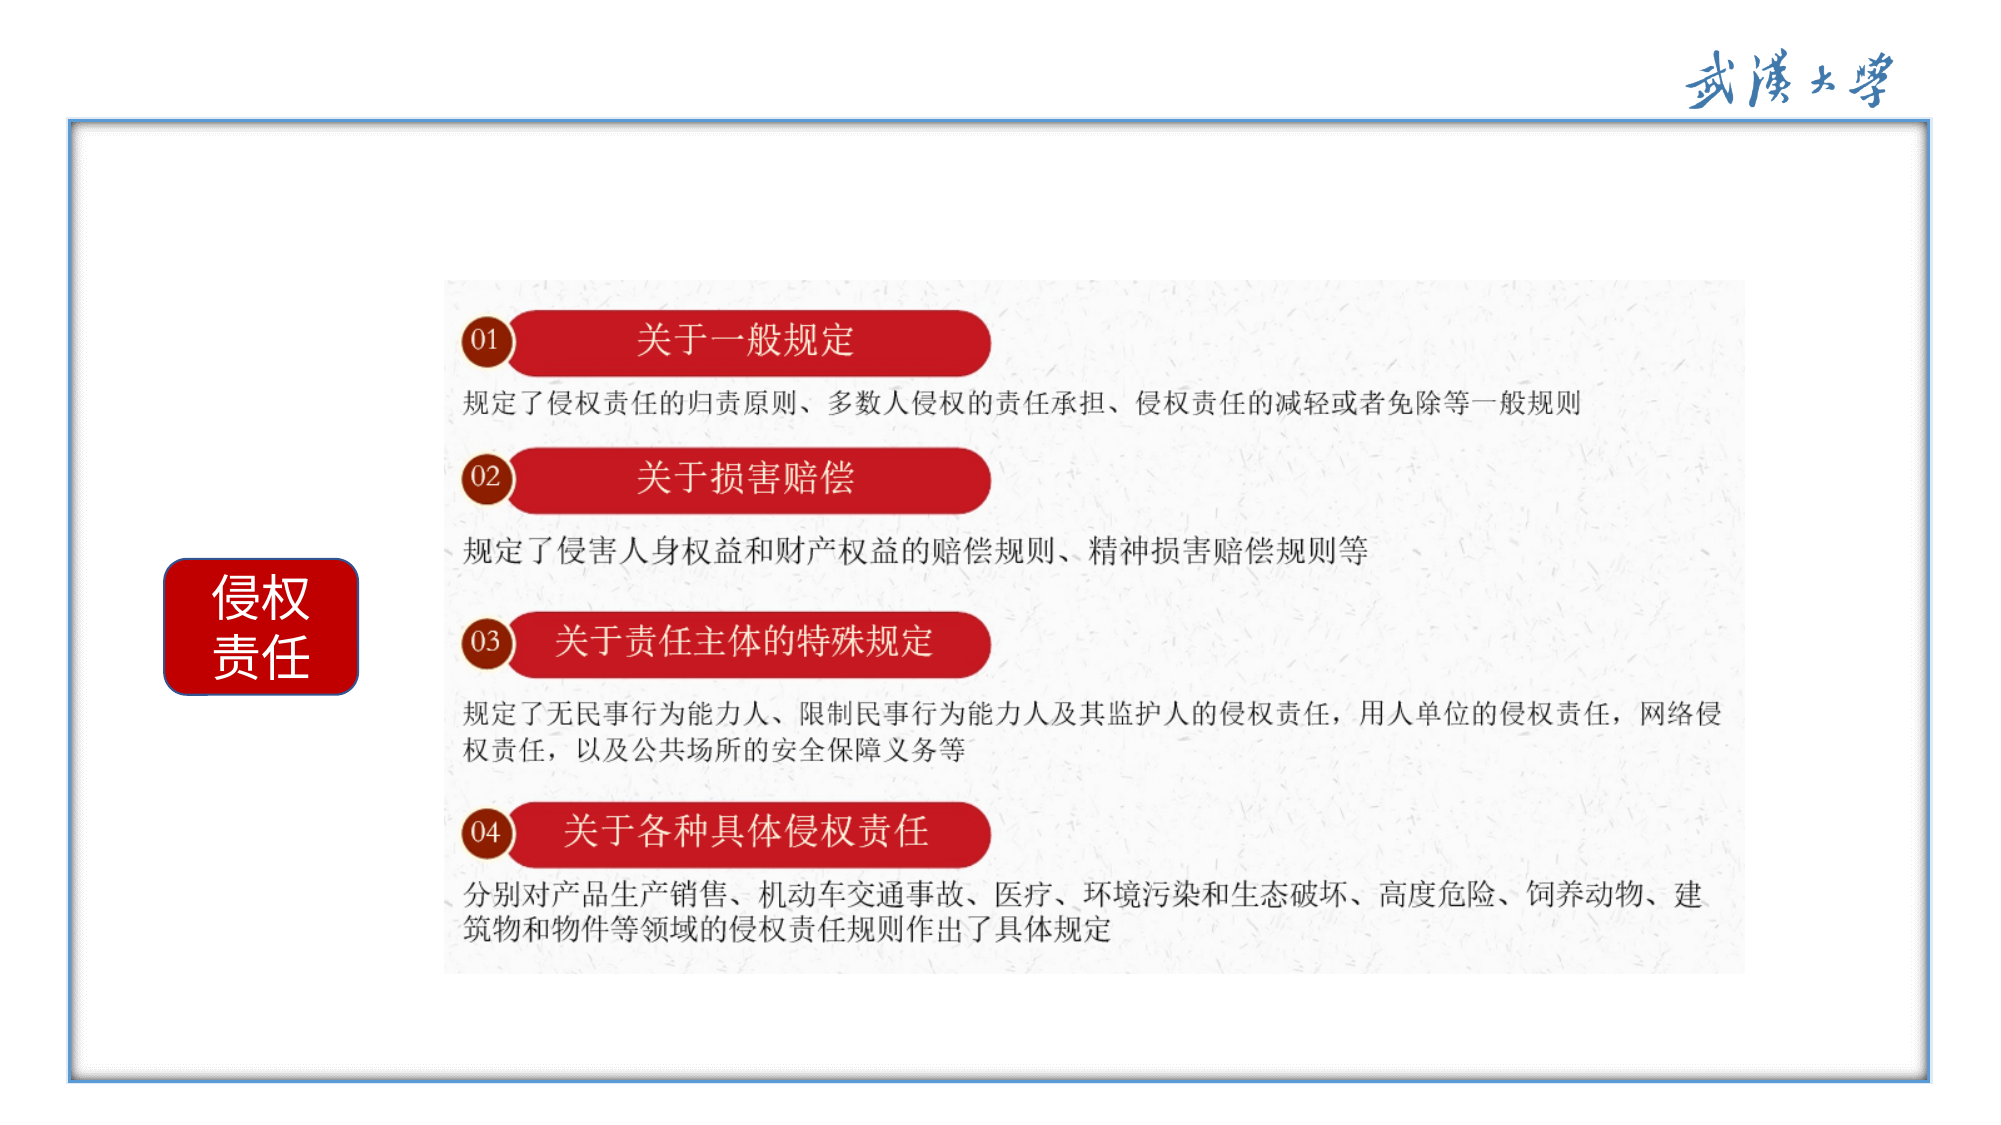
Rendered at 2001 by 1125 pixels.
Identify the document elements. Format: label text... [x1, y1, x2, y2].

text_box 侵权 责任 [163, 557, 360, 696]
picture [66, 117, 1933, 1084]
